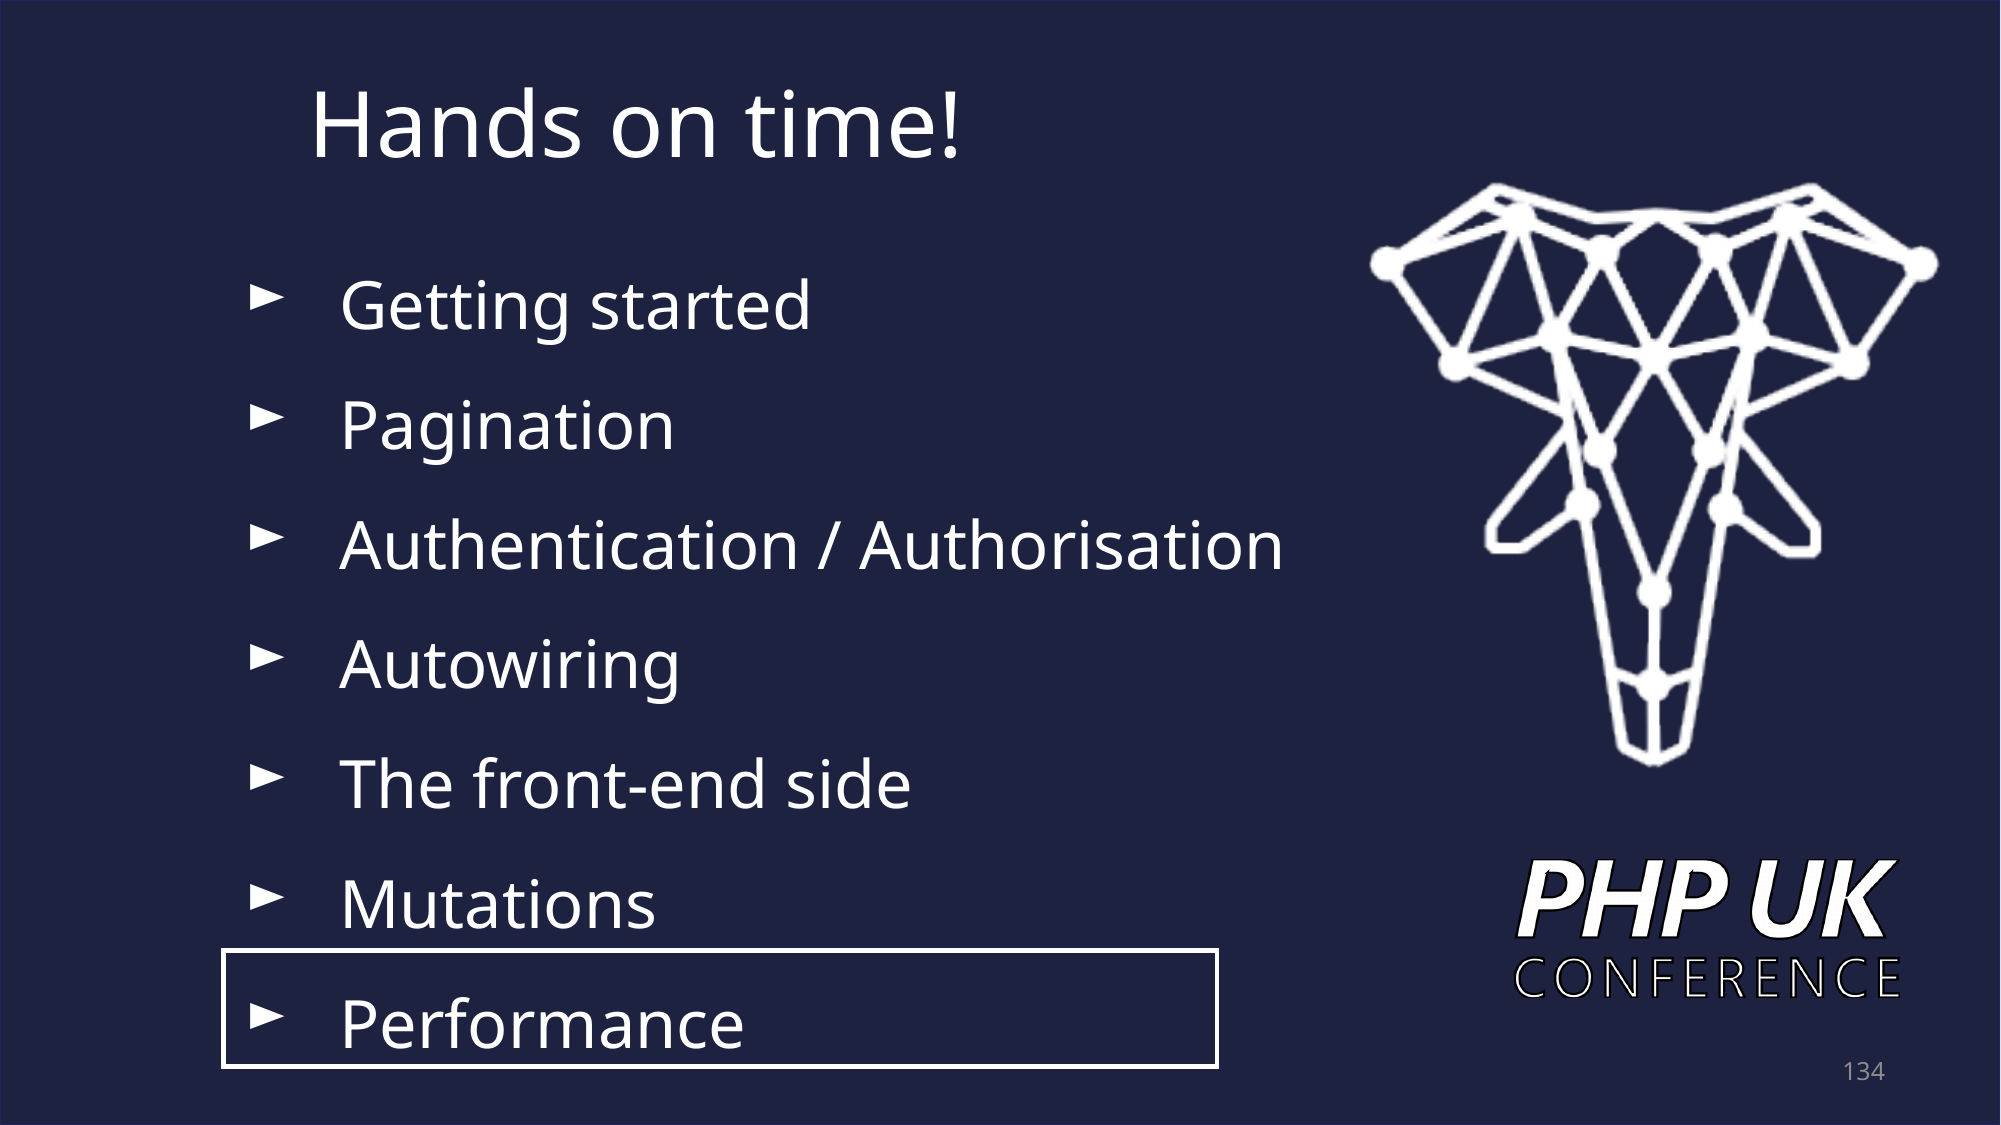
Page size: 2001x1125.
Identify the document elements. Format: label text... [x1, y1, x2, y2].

title Hands on time! [236, 7, 1037, 215]
slide_number 134 [1433, 1042, 1900, 1103]
footer [683, 1042, 1317, 1103]
text_box Getting started Pagination Authentication / Authorisation Autowiring The front-end side Mutations Performance [230, 215, 1347, 457]
picture [1347, 165, 1957, 775]
text_box [222, 949, 1218, 1068]
picture [1514, 859, 1900, 998]
